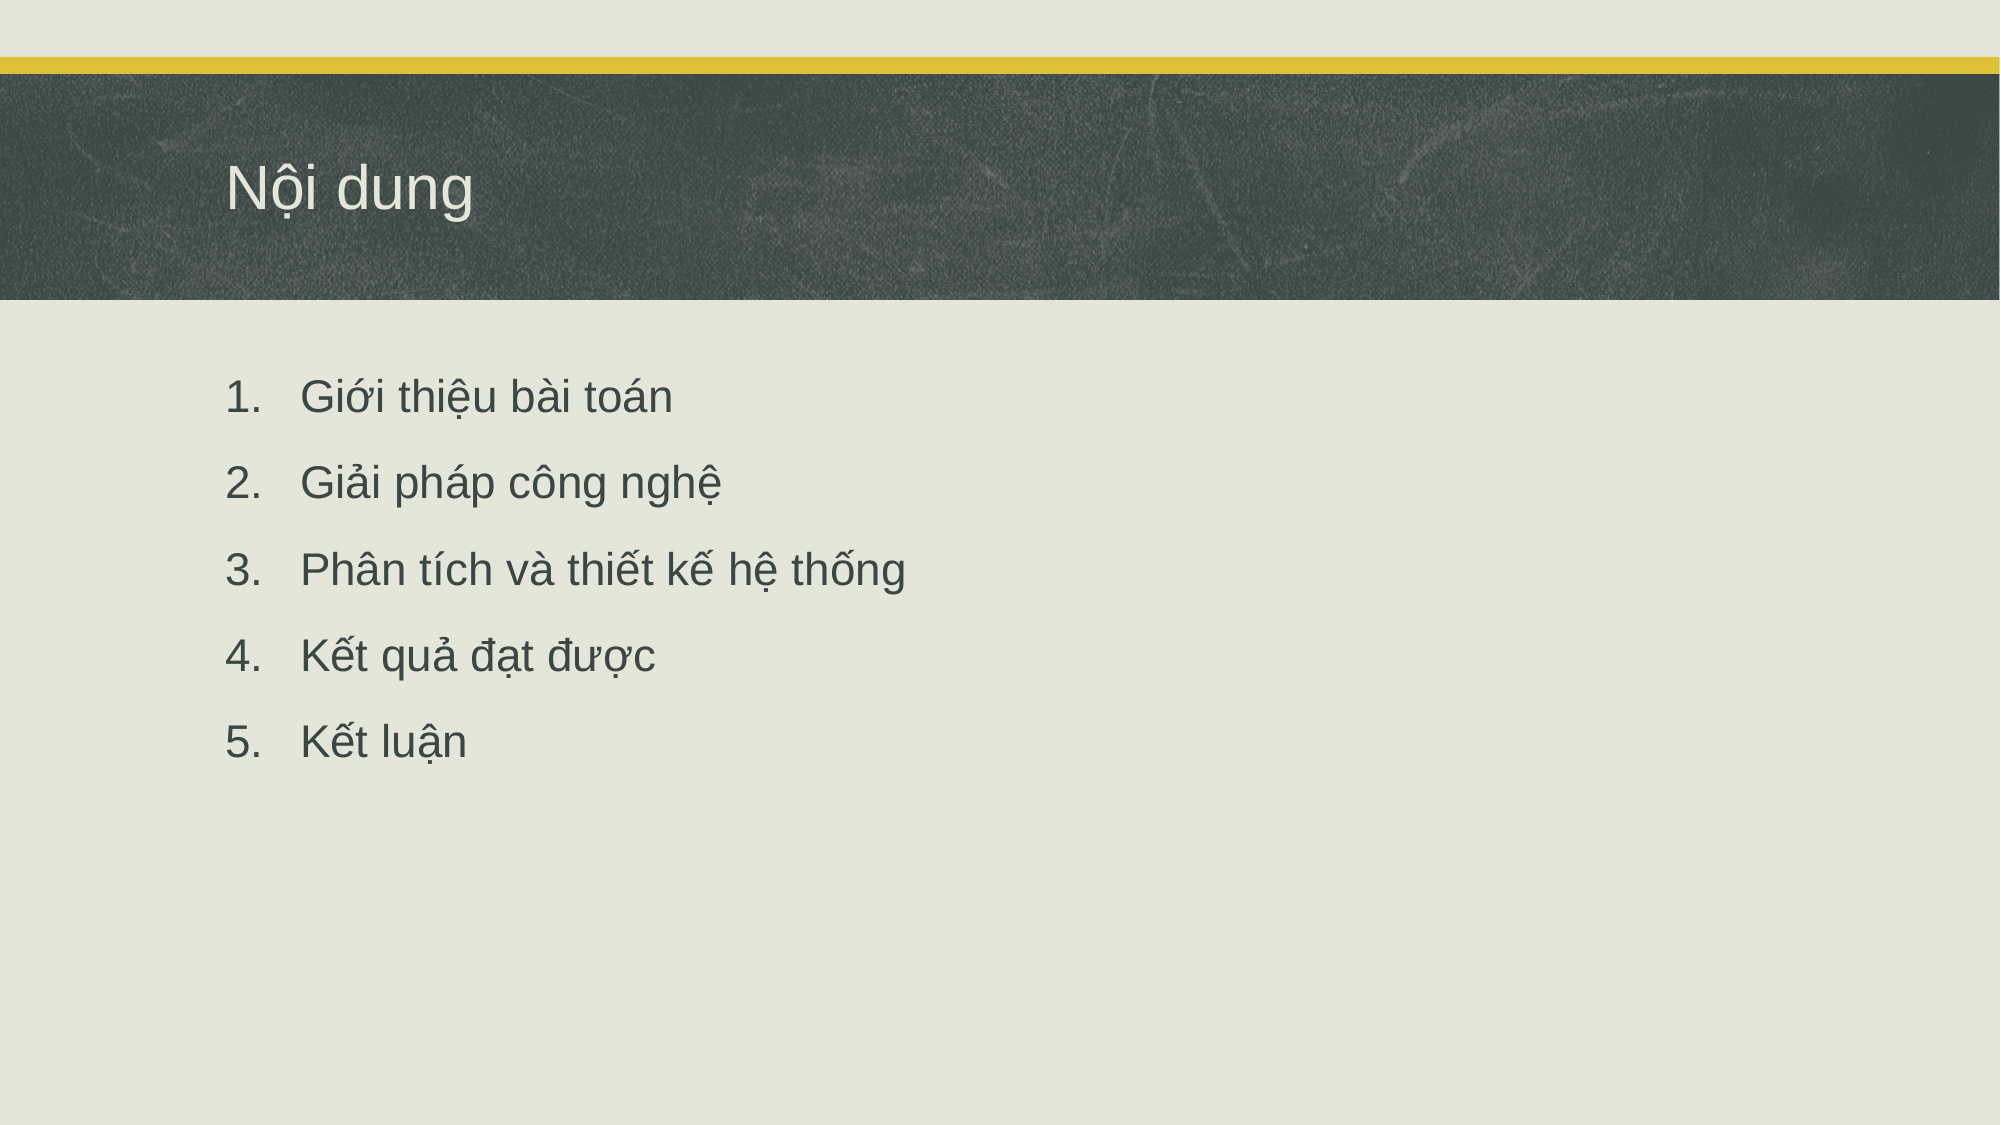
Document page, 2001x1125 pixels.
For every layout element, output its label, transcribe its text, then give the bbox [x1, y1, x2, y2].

list Giới thiệu bài toán Giải pháp công nghệ Phân tích và thiết kế hệ thống Kết quả đạt được Kết luận [210, 359, 1790, 1014]
picture [0, 74, 2000, 300]
title Nội dung [210, 76, 1790, 300]
